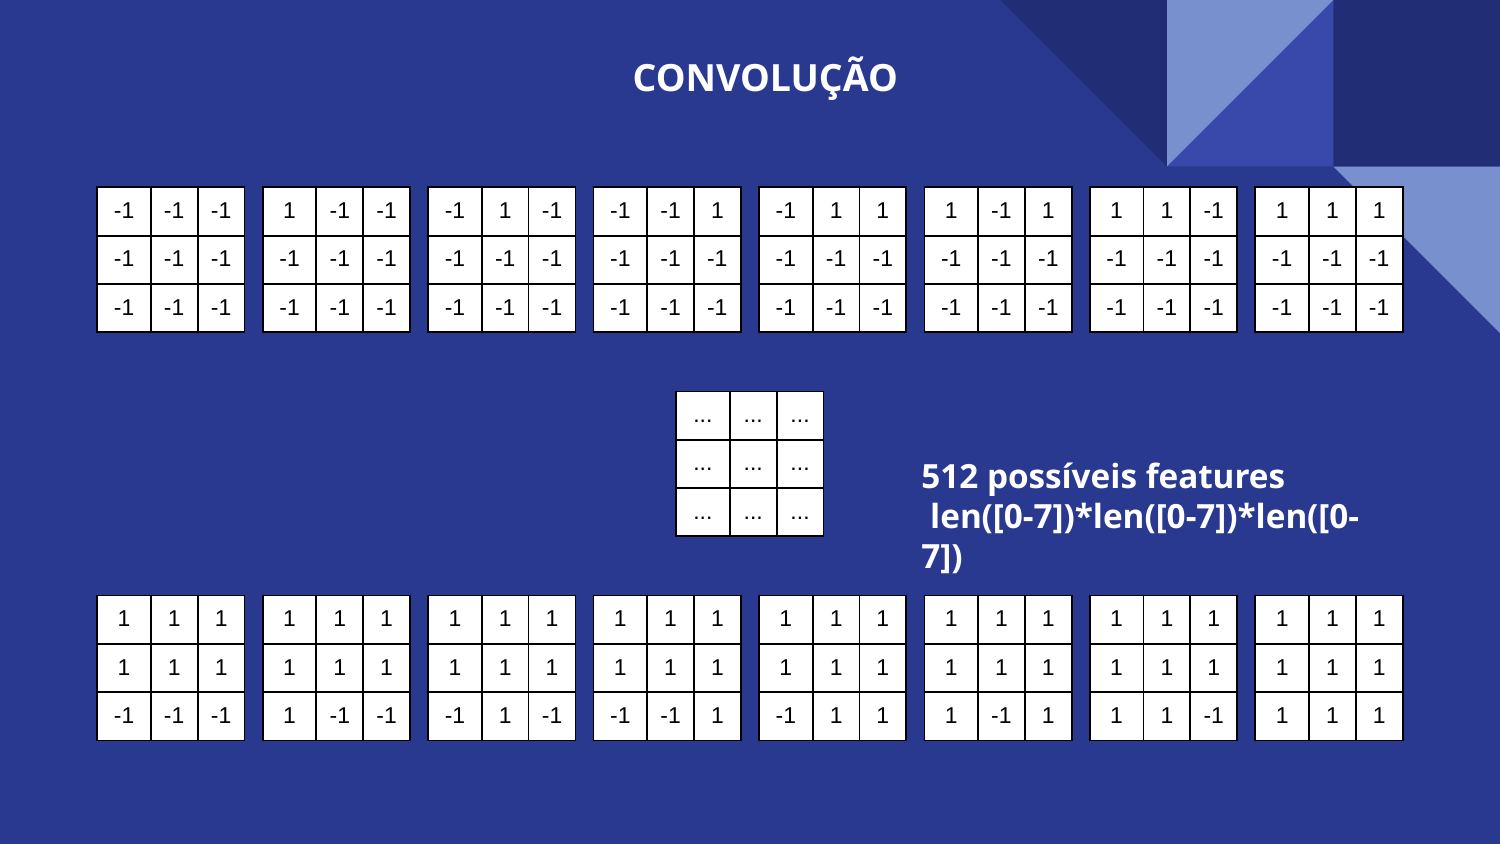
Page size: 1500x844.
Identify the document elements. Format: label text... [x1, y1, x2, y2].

table_header 1 [264, 596, 315, 643]
table_cell -1 [1026, 285, 1071, 331]
table_cell -1 [594, 693, 646, 740]
table_header -1 [1191, 188, 1236, 235]
table_header ... [731, 392, 776, 439]
table_cell -1 [979, 693, 1024, 740]
table_cell 1 [695, 645, 740, 691]
table_cell 1 [760, 645, 812, 691]
table_header ... [778, 392, 823, 439]
table_header 1 [1310, 188, 1355, 235]
table_cell -1 [760, 693, 812, 740]
table_cell -1 [317, 237, 362, 283]
table_cell 1 [1026, 645, 1071, 691]
table_cell -1 [317, 285, 362, 331]
table_cell -1 [264, 237, 315, 283]
table_cell -1 [529, 237, 575, 283]
table_header 1 [1091, 188, 1143, 235]
table_header -1 [529, 188, 575, 235]
table_header 1 [1026, 188, 1071, 235]
table_header 1 [814, 596, 859, 643]
table_cell -1 [529, 693, 575, 740]
table_cell 1 [317, 645, 362, 691]
table_header 1 [364, 596, 409, 643]
table_cell -1 [695, 237, 740, 283]
table_cell -1 [1191, 237, 1236, 283]
table_cell ... [677, 489, 729, 535]
table_header 1 [860, 188, 905, 235]
table_cell -1 [364, 693, 409, 740]
table_header 1 [860, 596, 905, 643]
table_cell 1 [483, 693, 528, 740]
table_cell 1 [98, 645, 150, 691]
table_header 1 [483, 596, 528, 643]
table_header 1 [695, 188, 740, 235]
table_cell 1 [483, 645, 528, 691]
table_cell ... [677, 441, 729, 487]
table_cell -1 [648, 285, 693, 331]
table_cell -1 [979, 237, 1024, 283]
table_header 1 [152, 596, 197, 643]
table_cell -1 [814, 237, 859, 283]
table_header -1 [594, 188, 646, 235]
table_cell 1 [1091, 645, 1143, 691]
table_cell 1 [814, 693, 859, 740]
table_cell 1 [925, 693, 977, 740]
table_cell -1 [594, 237, 646, 283]
table_cell -1 [264, 285, 315, 331]
table_cell 1 [1357, 645, 1402, 691]
table_cell -1 [1357, 237, 1402, 283]
table_header -1 [429, 188, 481, 235]
table_cell 1 [1310, 693, 1355, 740]
table_header 1 [1144, 596, 1189, 643]
table_header -1 [648, 188, 693, 235]
table_cell 1 [594, 645, 646, 691]
table_cell -1 [760, 285, 812, 331]
table_header 1 [594, 596, 646, 643]
table_cell 1 [1144, 693, 1189, 740]
table_cell -1 [1091, 285, 1143, 331]
table_header 1 [483, 188, 528, 235]
table_header -1 [364, 188, 409, 235]
table_cell 1 [648, 645, 693, 691]
table_cell 1 [695, 693, 740, 740]
table_cell -1 [429, 285, 481, 331]
table_cell -1 [1357, 285, 1402, 331]
table_cell -1 [925, 237, 977, 283]
table_header 1 [1256, 596, 1308, 643]
table_header 1 [979, 596, 1024, 643]
table_cell 1 [1256, 693, 1308, 740]
table_cell 1 [1191, 645, 1236, 691]
table_cell -1 [199, 285, 244, 331]
table_cell -1 [860, 285, 905, 331]
table_cell 1 [925, 645, 977, 691]
table_cell -1 [317, 693, 362, 740]
table_cell 1 [979, 645, 1024, 691]
table_cell -1 [760, 237, 812, 283]
table_cell -1 [925, 285, 977, 331]
table_cell -1 [1191, 693, 1236, 740]
table_header -1 [979, 188, 1024, 235]
table_cell -1 [648, 237, 693, 283]
table_cell -1 [529, 285, 575, 331]
table_cell -1 [429, 237, 481, 283]
table_cell -1 [648, 693, 693, 740]
table_cell -1 [1144, 285, 1189, 331]
table_cell 1 [1144, 645, 1189, 691]
table_cell -1 [1256, 285, 1308, 331]
table_header 1 [695, 596, 740, 643]
table_cell ... [731, 441, 776, 487]
table_header -1 [152, 188, 197, 235]
text_box CONVOLUÇÃO [133, 38, 1397, 114]
table_cell -1 [199, 693, 244, 740]
table_cell 1 [429, 645, 481, 691]
table_header 1 [925, 596, 977, 643]
table_cell -1 [98, 237, 150, 283]
table_cell 1 [1256, 645, 1308, 691]
table_header -1 [199, 188, 244, 235]
table_cell -1 [1310, 237, 1355, 283]
table_header 1 [1256, 188, 1308, 235]
table_cell -1 [152, 237, 197, 283]
table_cell 1 [814, 645, 859, 691]
table_header ... [677, 392, 729, 439]
table_cell -1 [1144, 237, 1189, 283]
table_cell -1 [98, 285, 150, 331]
table_header 1 [429, 596, 481, 643]
table_cell -1 [1191, 285, 1236, 331]
table_header 1 [760, 596, 812, 643]
table_header -1 [98, 188, 150, 235]
table_cell 1 [199, 645, 244, 691]
table_header 1 [529, 596, 575, 643]
table_header 1 [814, 188, 859, 235]
table_cell 1 [860, 693, 905, 740]
table_cell -1 [1026, 237, 1071, 283]
table_header -1 [317, 188, 362, 235]
text_box 512 possíveis features len([0-7])*len([0-7])*len([0-7]) [906, 440, 1397, 591]
table_cell -1 [1256, 237, 1308, 283]
table_header -1 [760, 188, 812, 235]
table_cell -1 [695, 285, 740, 331]
table_cell 1 [264, 645, 315, 691]
table_header 1 [925, 188, 977, 235]
table_cell -1 [860, 237, 905, 283]
table_header 1 [1310, 596, 1355, 643]
table_cell -1 [594, 285, 646, 331]
table_cell ... [778, 441, 823, 487]
table_cell 1 [364, 645, 409, 691]
table_cell -1 [364, 285, 409, 331]
table_header 1 [1026, 596, 1071, 643]
table_cell -1 [979, 285, 1024, 331]
table_cell 1 [264, 693, 315, 740]
table_cell -1 [814, 285, 859, 331]
table_cell -1 [152, 285, 197, 331]
table_header 1 [199, 596, 244, 643]
table_cell -1 [1310, 285, 1355, 331]
table_cell -1 [199, 237, 244, 283]
table_header 1 [1144, 188, 1189, 235]
table_cell -1 [364, 237, 409, 283]
table_header 1 [317, 596, 362, 643]
table_header 1 [1091, 596, 1143, 643]
table_header 1 [1357, 188, 1402, 235]
table_cell 1 [152, 645, 197, 691]
table_cell 1 [860, 645, 905, 691]
table_cell -1 [98, 693, 150, 740]
table_cell -1 [483, 237, 528, 283]
table_cell -1 [429, 693, 481, 740]
table_cell 1 [1026, 693, 1071, 740]
table_header 1 [1357, 596, 1402, 643]
table_header 1 [648, 596, 693, 643]
table_cell 1 [1310, 645, 1355, 691]
table_cell -1 [483, 285, 528, 331]
table_header 1 [98, 596, 150, 643]
table_cell -1 [152, 693, 197, 740]
table_header 1 [264, 188, 315, 235]
table_cell ... [731, 489, 776, 535]
table_cell 1 [529, 645, 575, 691]
table_header 1 [1191, 596, 1236, 643]
table_cell -1 [1091, 237, 1143, 283]
table_cell 1 [1091, 693, 1143, 740]
table_cell 1 [1357, 693, 1402, 740]
table_cell ... [778, 489, 823, 535]
